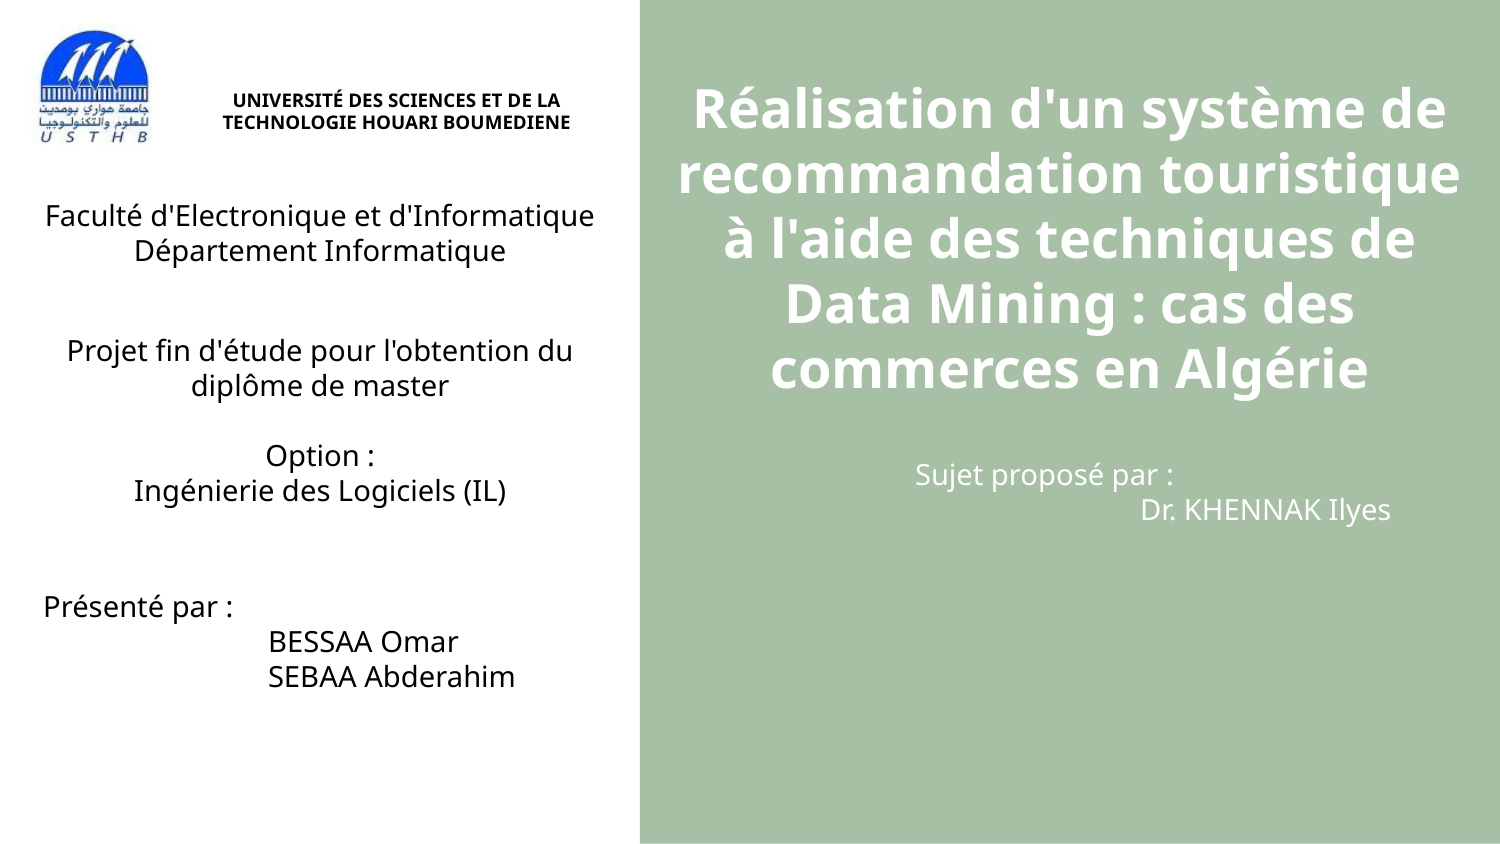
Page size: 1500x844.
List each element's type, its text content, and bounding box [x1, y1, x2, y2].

subtitle Sujet proposé par : Dr. KHENNAK Ilyes [750, 441, 1500, 527]
text_box Faculté d'Electronique et d'Informatique Département Informatique [0, 182, 641, 283]
picture [24, 24, 162, 150]
text_box Présenté par : BESSAA Omar SEBAA Abderahim [28, 573, 591, 743]
text_box Projet fin d'étude pour l'obtention du diplôme de master Option : Ingénierie des Logiciels (IL) [0, 317, 641, 557]
title Réalisation d'un système de recommandation touristique à l'aide des techniques de Data Mining : cas des commerces en Algérie [640, 0, 1500, 415]
text_box UNIVERSITÉ DES SCIENCES ET DE LA TECHNOLOGIE HOUARI BOUMEDIENE [179, 73, 614, 149]
